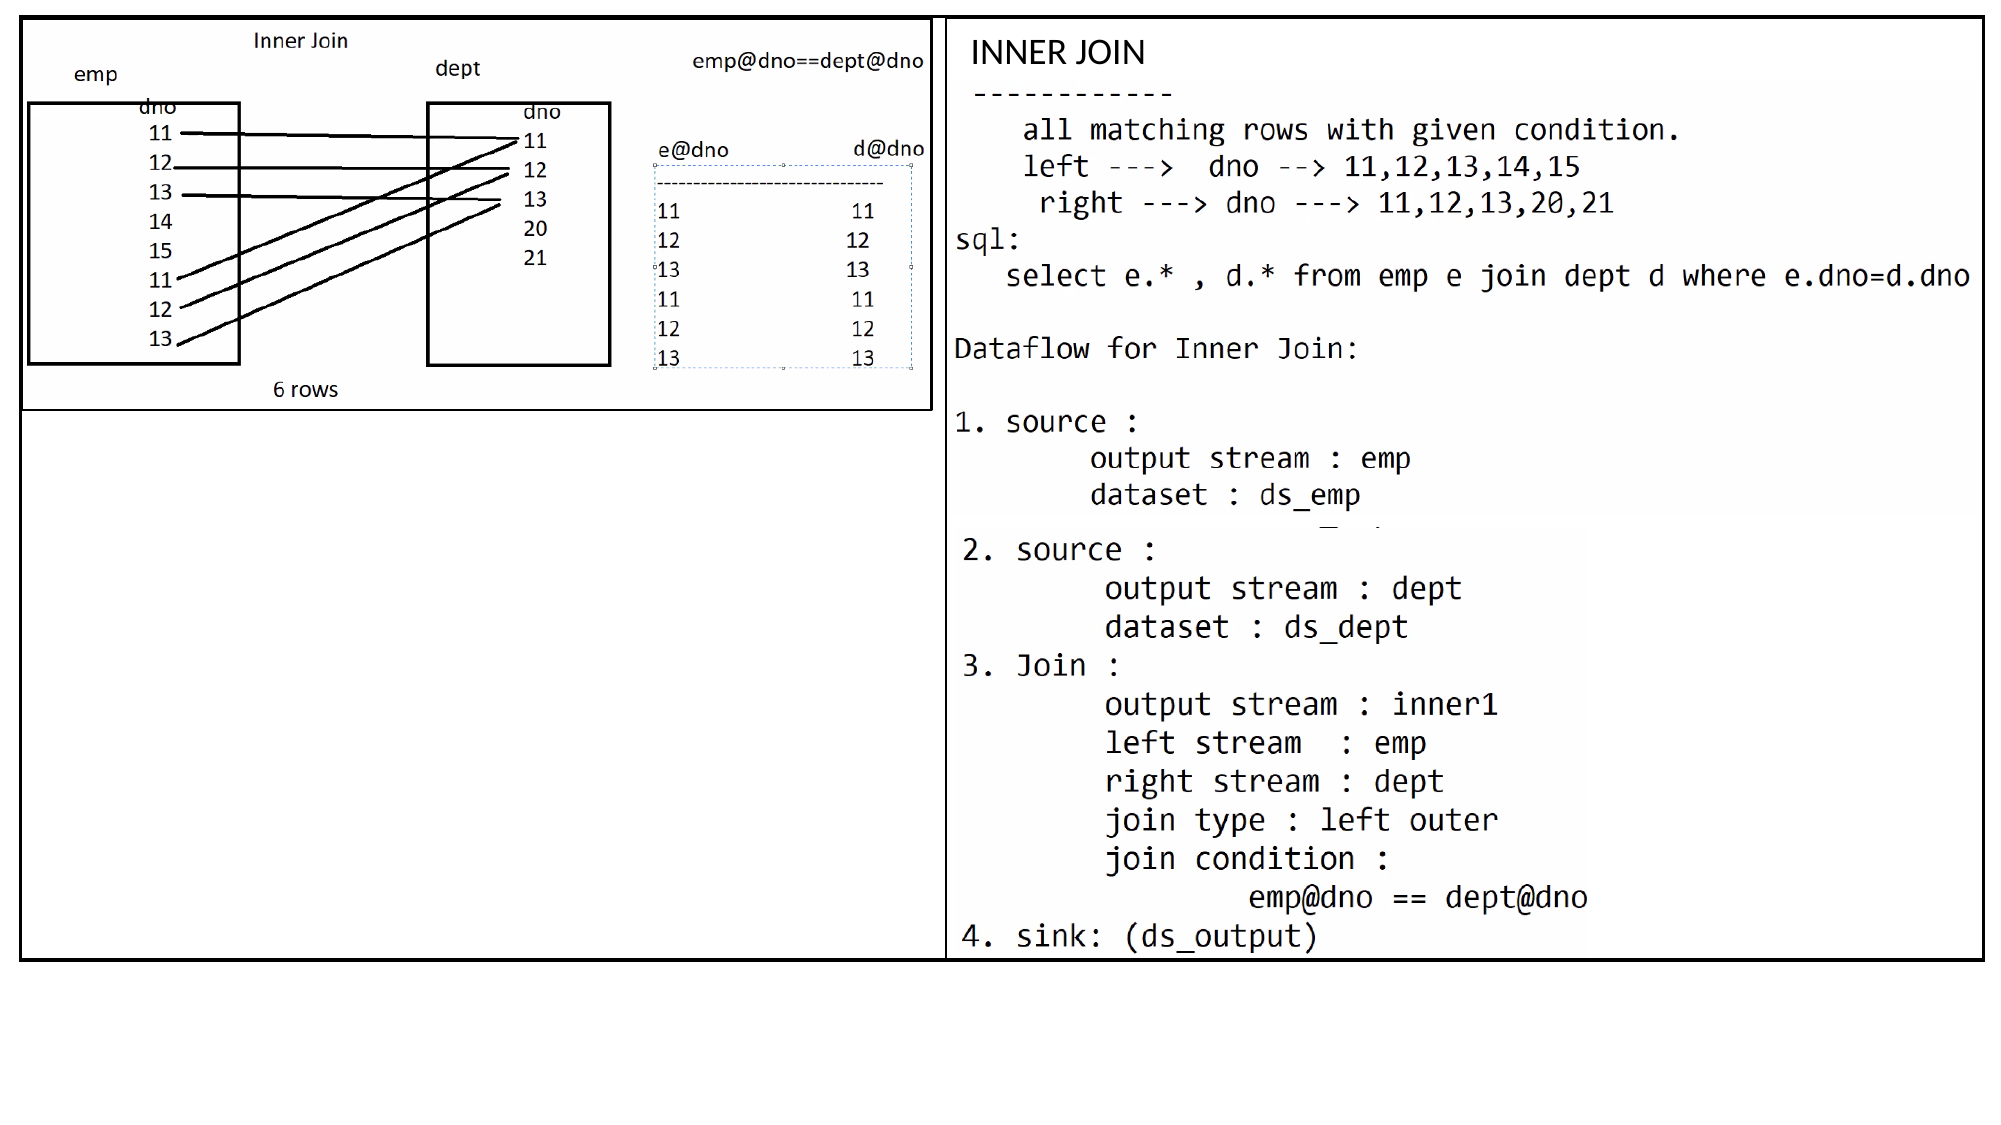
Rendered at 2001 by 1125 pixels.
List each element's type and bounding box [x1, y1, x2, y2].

picture [946, 80, 1977, 517]
text_box [20, 16, 1984, 961]
picture [954, 527, 1588, 962]
picture [22, 19, 931, 409]
